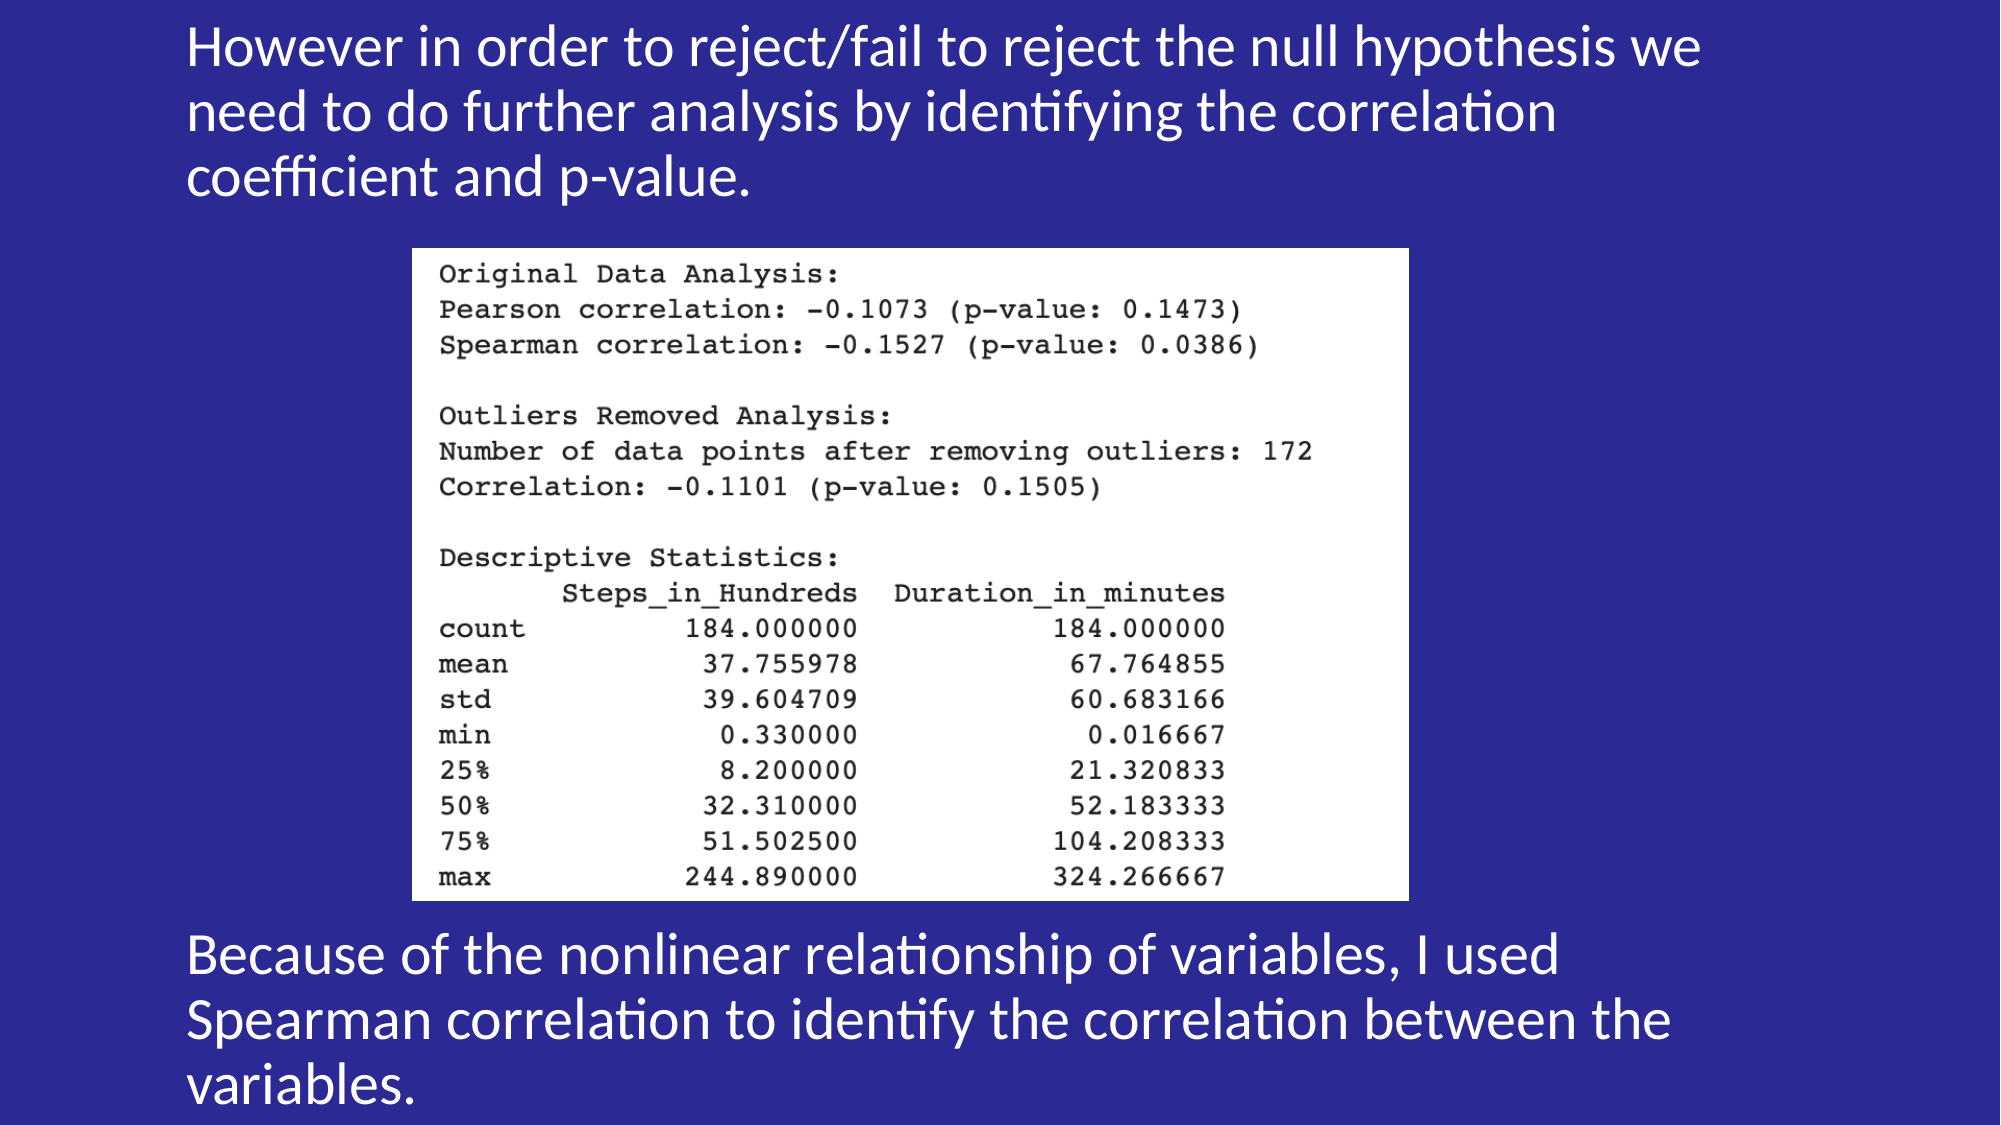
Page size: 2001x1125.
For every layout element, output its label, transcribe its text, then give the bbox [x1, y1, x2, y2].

text_box However in order to reject/fail to reject the null hypothesis we need to do further analysis by identifying the correlation coefficient and p-value. Because of the nonlinear relationship of variables, I used Spearman correlation to identify the correlation between the variables. [171, 0, 1829, 1125]
picture [412, 248, 1409, 901]
